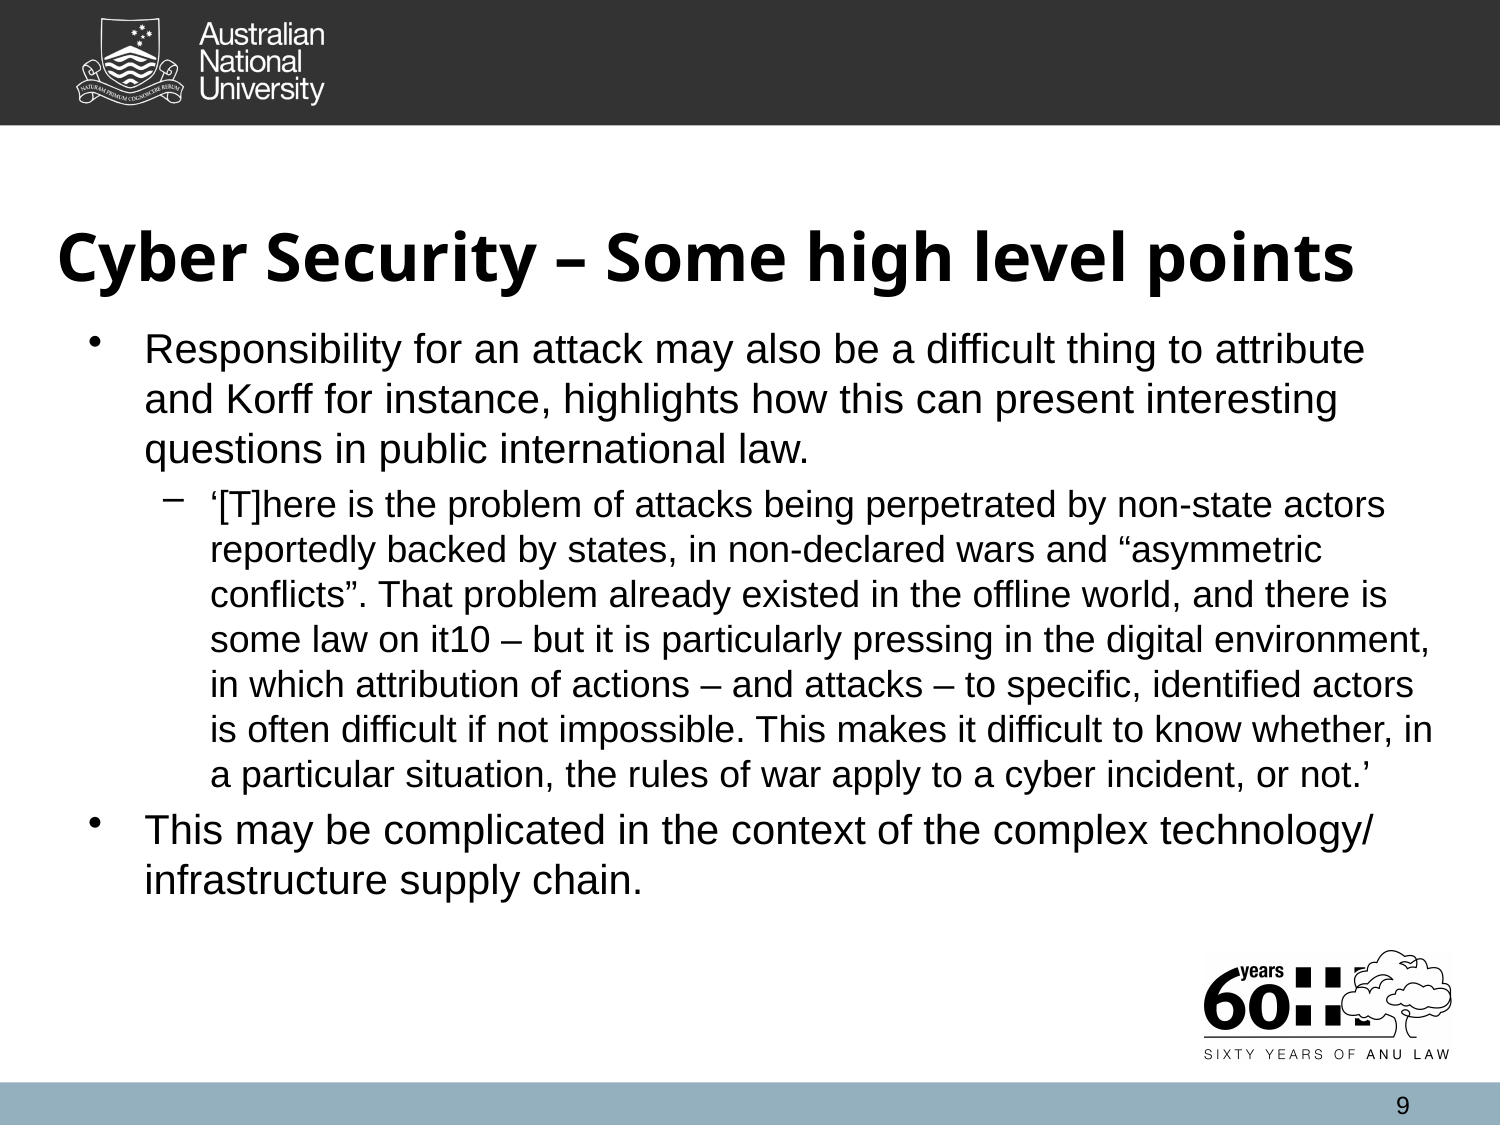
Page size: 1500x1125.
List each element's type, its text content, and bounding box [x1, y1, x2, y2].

picture [1204, 950, 1453, 1062]
title Cyber Security – Some high level points [41, 160, 1400, 349]
picture [76, 18, 325, 106]
slide_number 9 [1328, 1082, 1425, 1118]
list Responsibility for an attack may also be a difficult thing to attribute and Korff for instance, highlights how this can present interesting questions in public international law. ‘[T]here is the problem of attacks being perpetrated by non-state actors reportedly backed by states, in non-declared wars and “asymmetric conflicts”. That problem already existed in the offline world, and there is some law on it10 – but it is particularly pressing in the digital environment, in which attribution of actions – and attacks – to specific, identified actors is often difficult if not impossible. This makes it difficult to know whether, in a particular situation, the rules of war apply to a cyber incident, or not.’ This may be complicated in the context of the complex technology/ infrastructure supply chain. [73, 314, 1459, 941]
